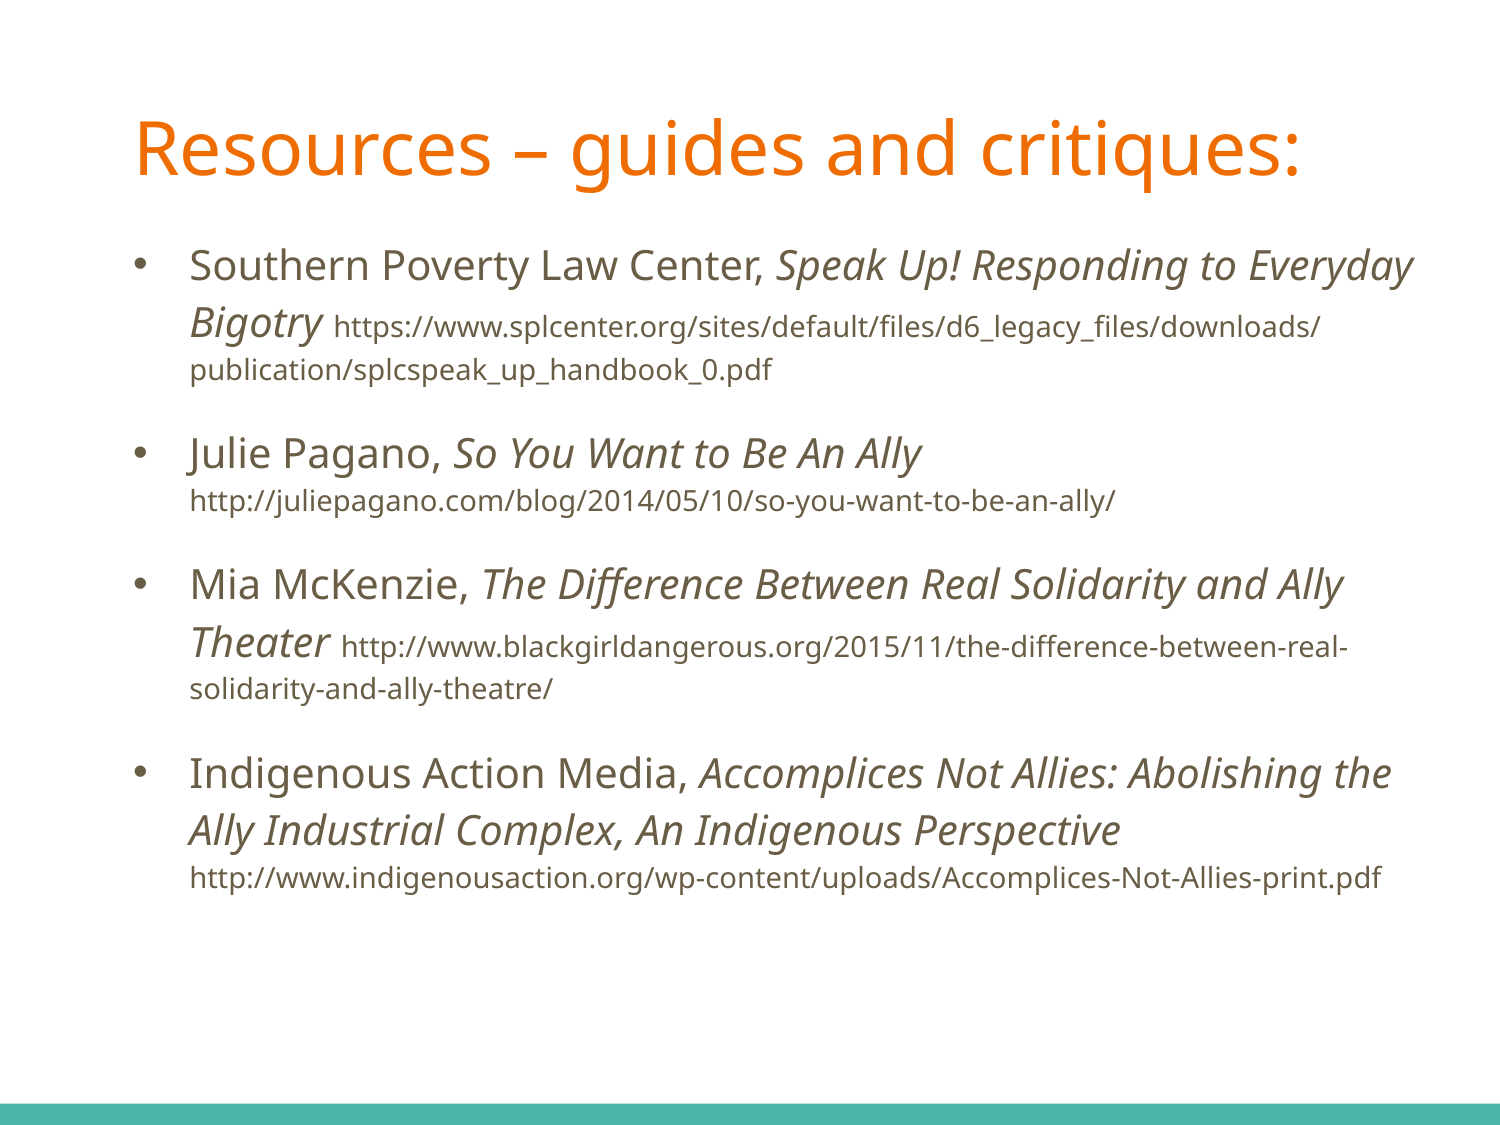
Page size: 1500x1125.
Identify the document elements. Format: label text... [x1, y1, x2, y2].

title Resources – guides and critiques: [113, 80, 1500, 236]
list Southern Poverty Law Center, Speak Up! Responding to Everyday Bigotry https://www.splcenter.org/sites/default/files/d6_legacy_files/downloads/publication/splcspeak_up_handbook_0.pdf Julie Pagano, So You Want to Be An Ally http://juliepagano.com/blog/2014/05/10/so-you-want-to-be-an-ally/ Mia McKenzie, The Difference Between Real Solidarity and Ally Theater http://www.blackgirldangerous.org/2015/11/the-difference-between-real-solidarity-and-ally-theatre/ Indigenous Action Media, Accomplices Not Allies: Abolishing the Ally Industrial Complex, An Indigenous Perspective http://www.indigenousaction.org/wp-content/uploads/Accomplices-Not-Allies-print.pdf [113, 210, 1441, 869]
